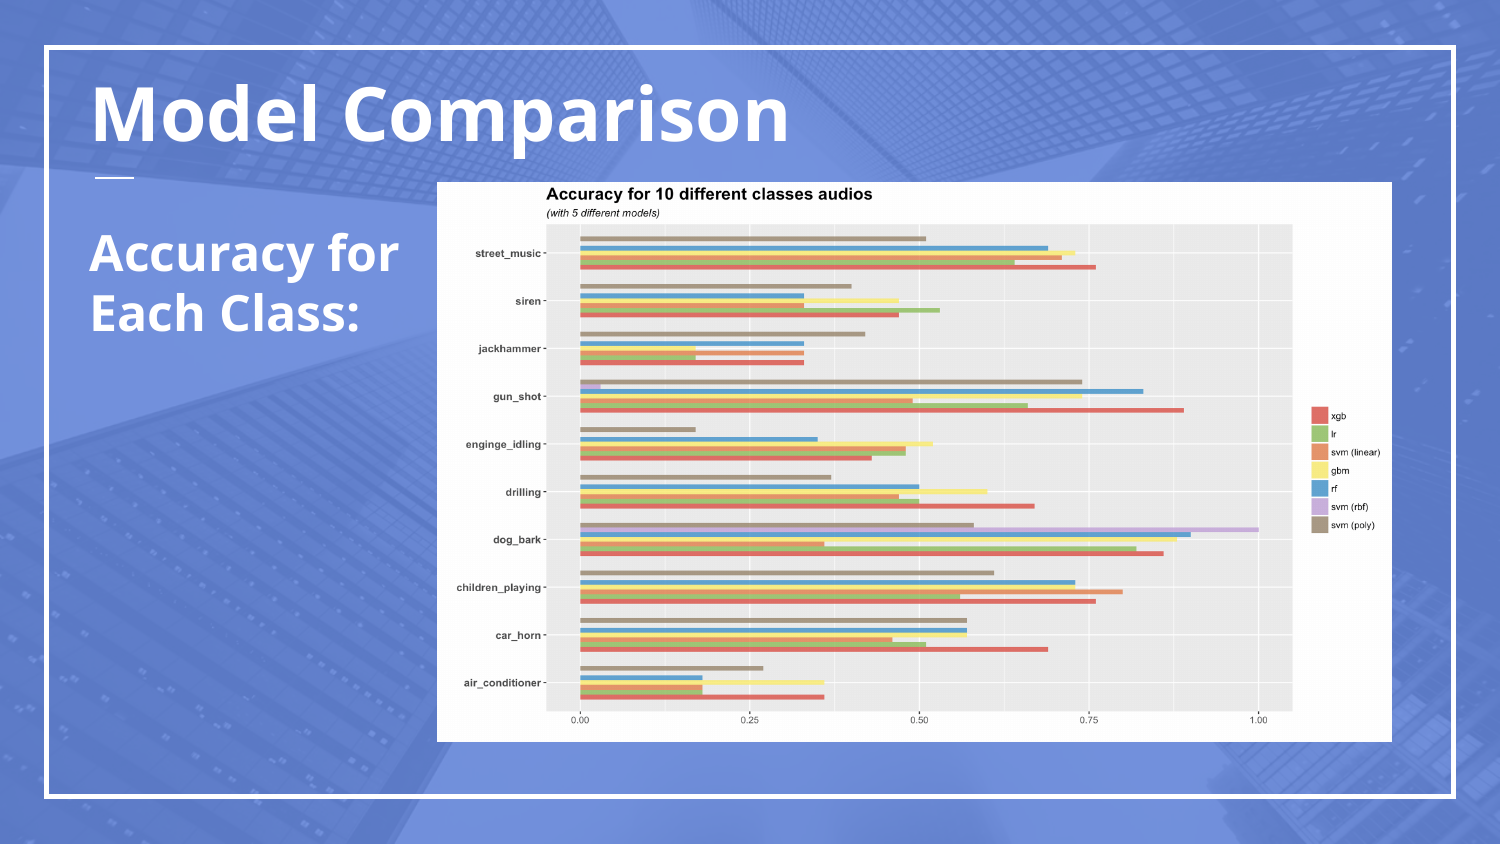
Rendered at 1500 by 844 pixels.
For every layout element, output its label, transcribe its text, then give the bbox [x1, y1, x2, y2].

picture [437, 182, 1393, 743]
title Model Comparison [74, 51, 950, 206]
text_box Accuracy for Each Class: [74, 206, 432, 631]
